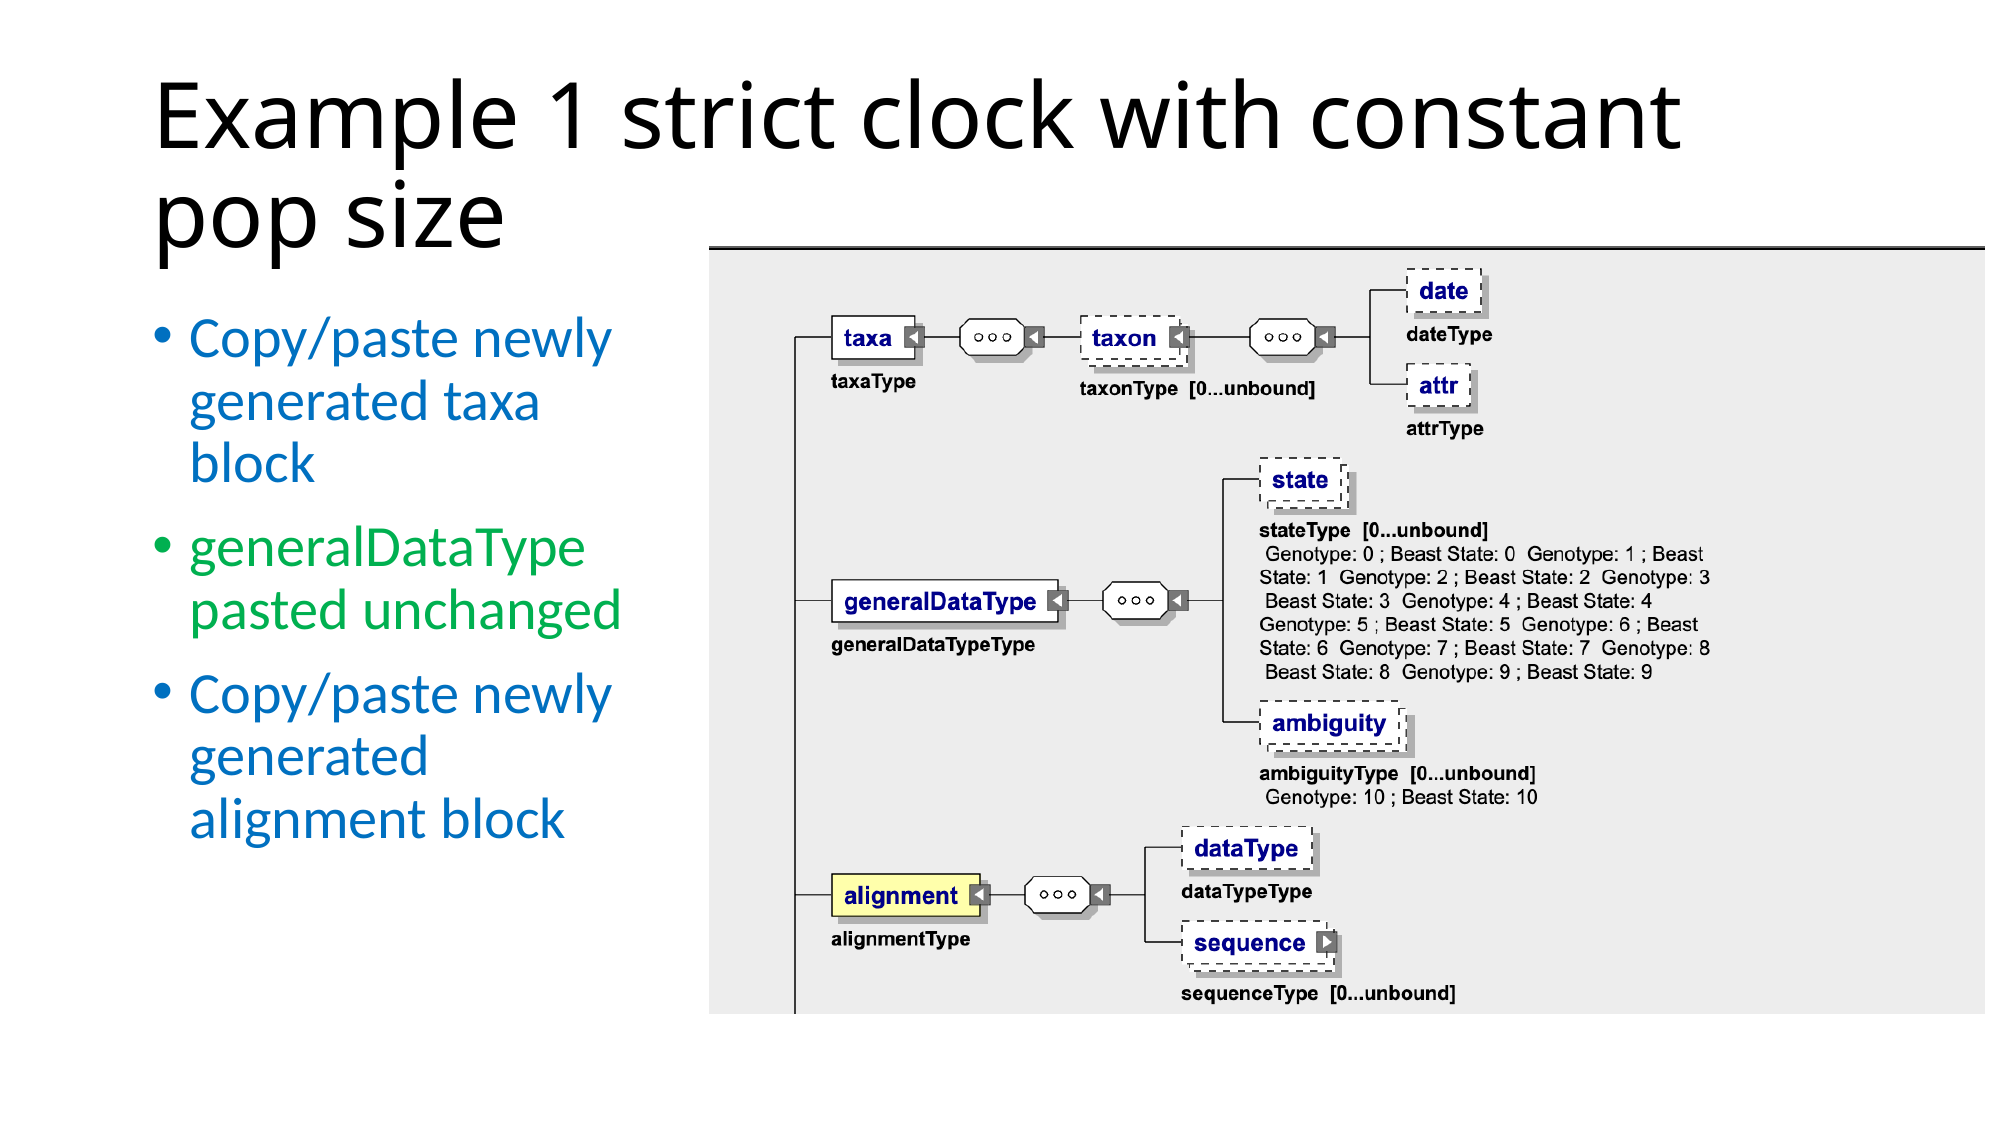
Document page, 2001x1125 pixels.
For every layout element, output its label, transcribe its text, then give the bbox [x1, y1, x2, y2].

picture [708, 246, 1985, 1014]
title Example 1 strict clock with constant pop size [137, 59, 1863, 278]
list Copy/paste newly generated taxa block generalDataType pasted unchanged Copy/paste newly generated alignment block [137, 299, 694, 1014]
